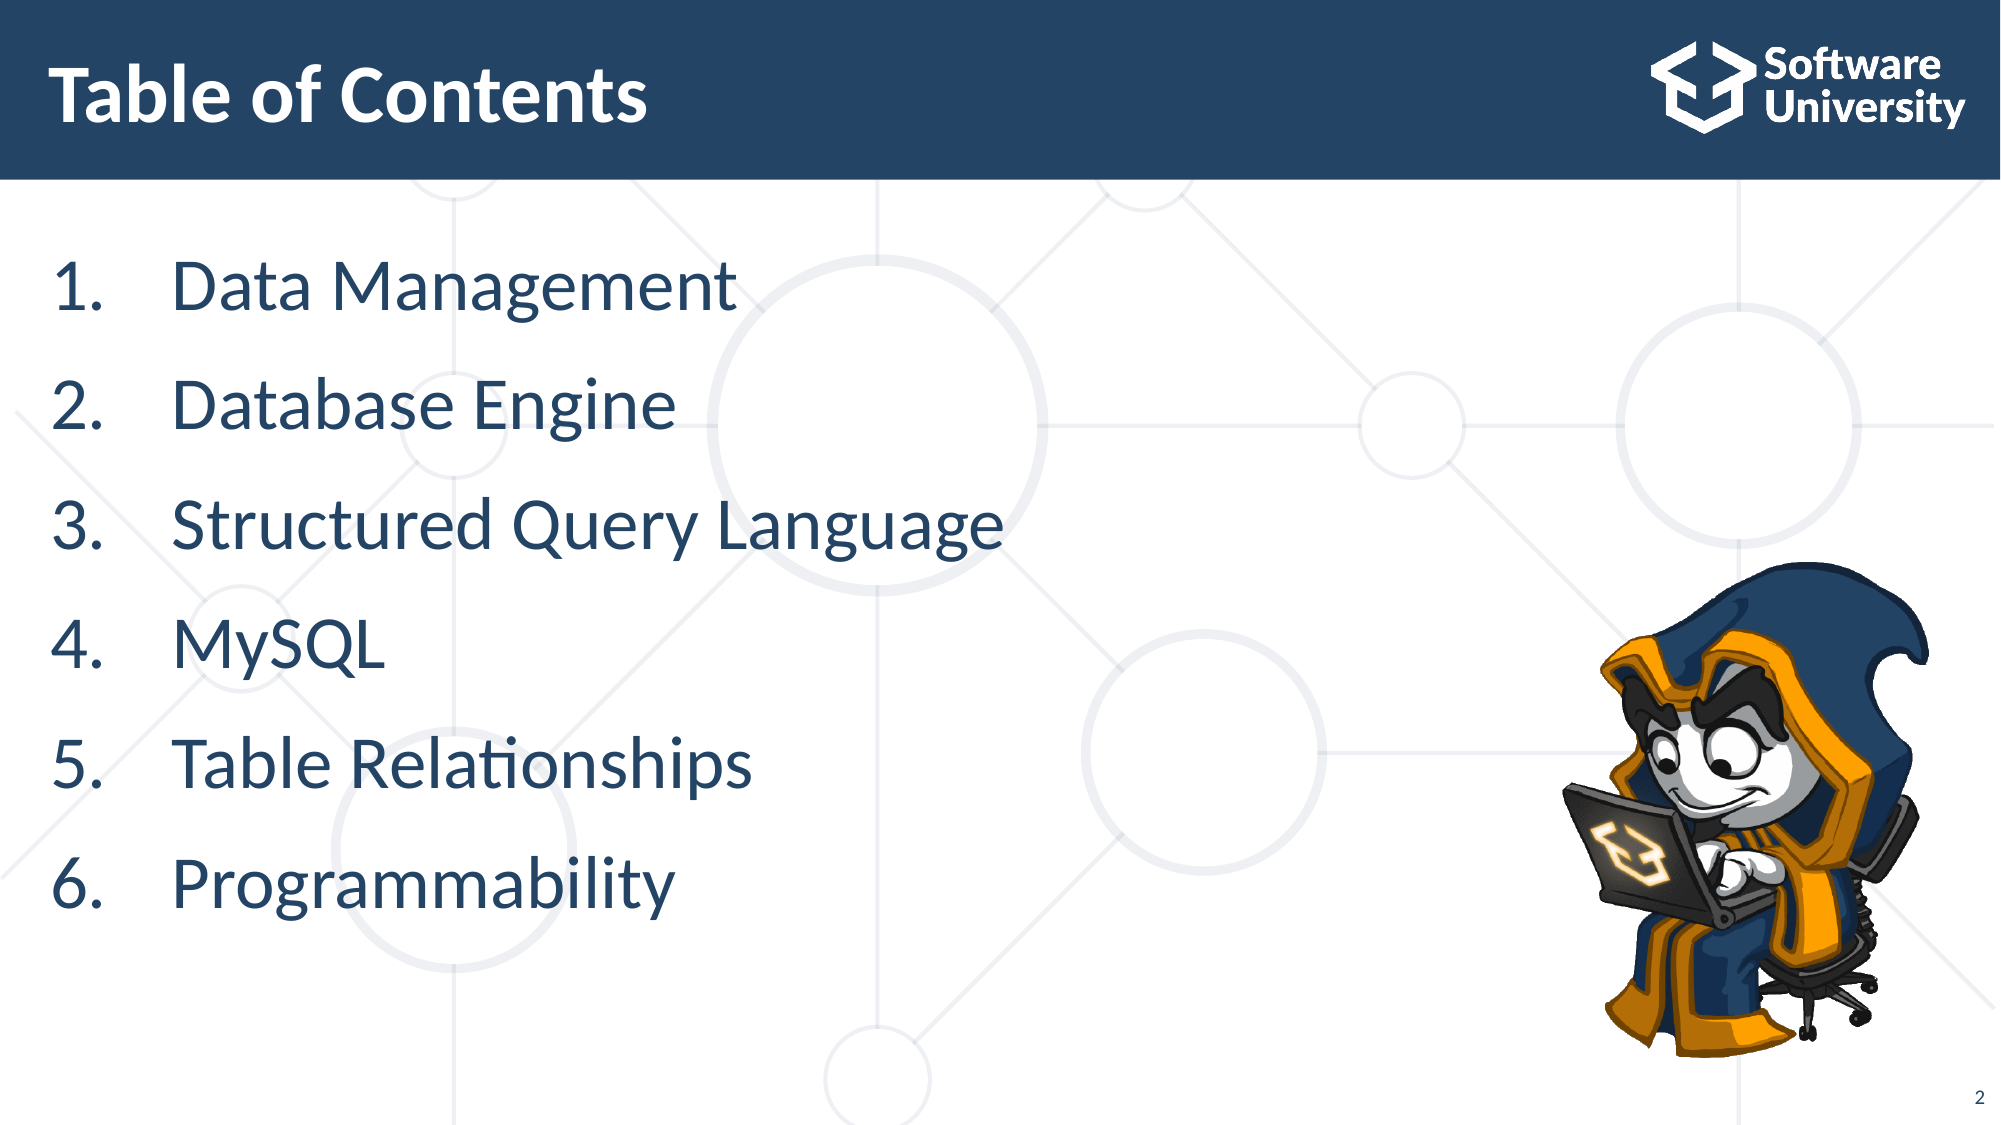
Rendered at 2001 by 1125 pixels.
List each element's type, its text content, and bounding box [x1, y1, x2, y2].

list Data Management Database Engine Structured Query Language MySQL Table Relationships Programmability [32, 224, 1517, 1080]
slide_number 2 [1939, 1067, 2000, 1117]
title Table of Contents [31, 16, 1625, 162]
picture [1651, 41, 1966, 134]
picture [1561, 559, 1931, 1059]
